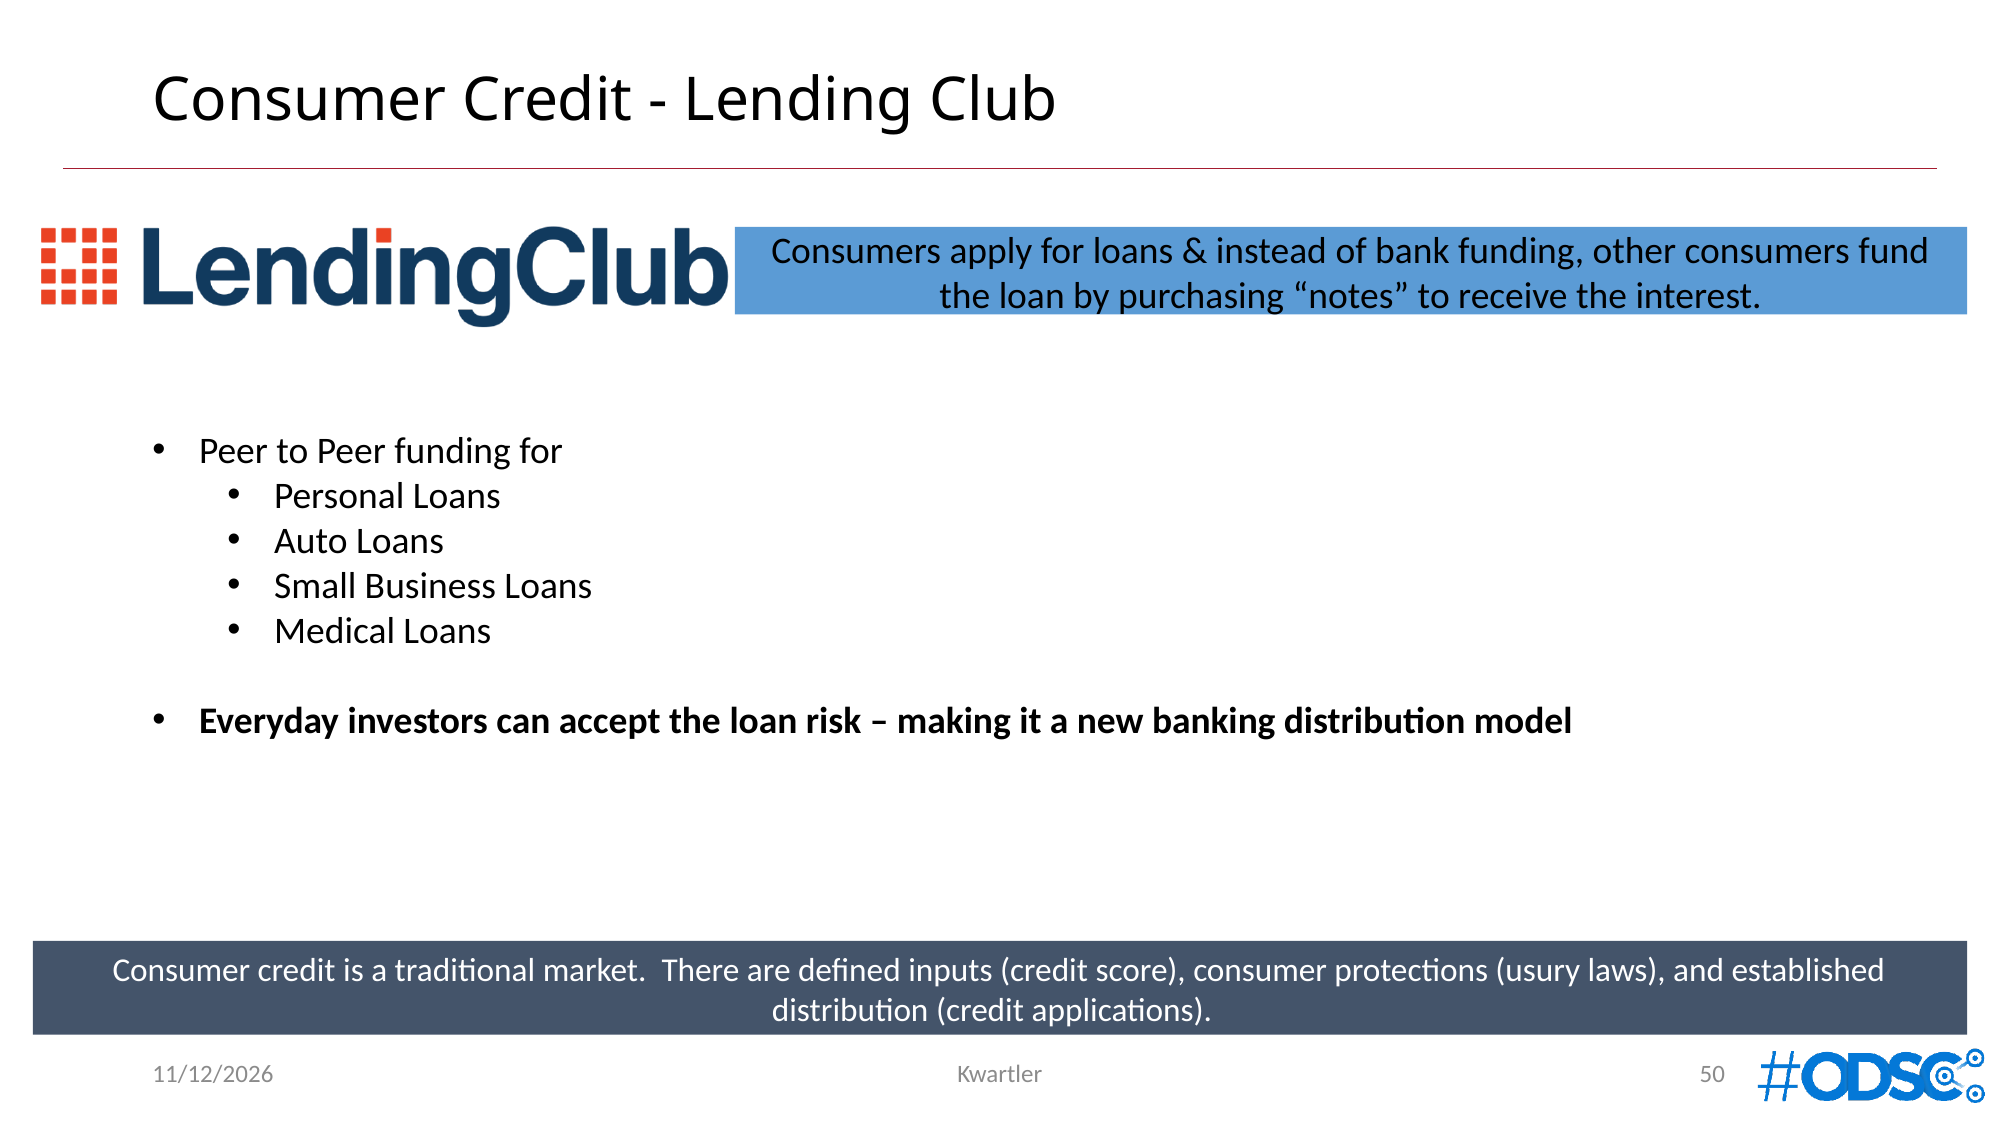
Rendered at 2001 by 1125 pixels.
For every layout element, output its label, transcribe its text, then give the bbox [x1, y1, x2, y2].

text_box Consumers apply for loans & instead of bank funding, other consumers fund the loan by purchasing “notes” to receive the interest. [735, 226, 1968, 315]
picture [32, 225, 735, 334]
text_box Peer to Peer funding for Personal Loans Auto Loans Small Business Loans Medical Loans Everyday investors can accept the loan risk – making it a new banking distribution model [137, 419, 1849, 749]
text_box 50 [1412, 1042, 1741, 1103]
text_box Consumer credit is a traditional market. There are defined inputs (credit score), consumer protections (usury laws), and established distribution (credit applications). [32, 940, 1968, 1036]
title Consumer Credit - Lending Club [137, 59, 1863, 142]
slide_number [137, 1042, 588, 1103]
footer Kwartler [662, 1042, 1338, 1103]
picture [1740, 1038, 1994, 1116]
